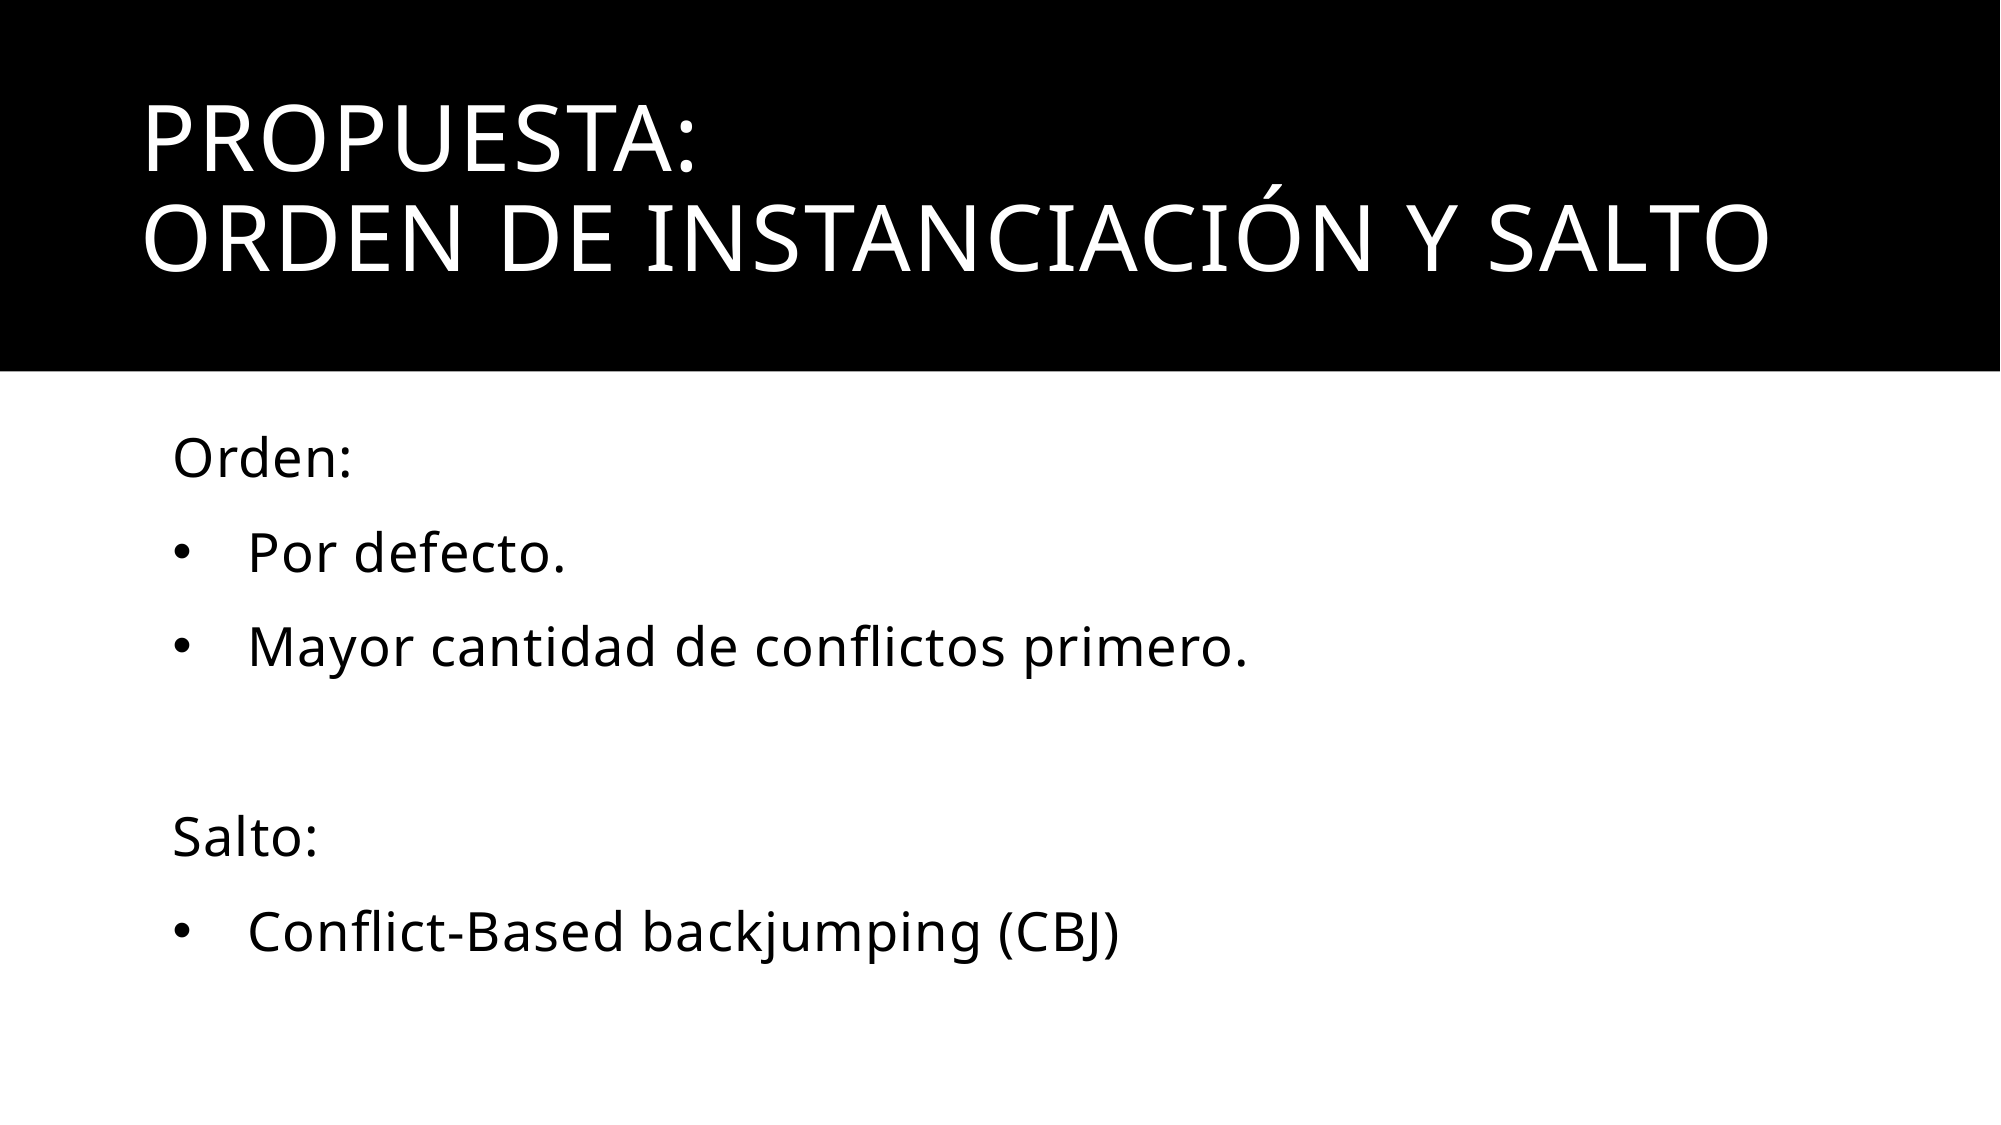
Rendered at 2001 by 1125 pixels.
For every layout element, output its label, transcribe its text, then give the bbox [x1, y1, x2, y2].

title Propuesta: Orden de instanciación y salto [125, 52, 1907, 332]
list Orden: Por defecto. Mayor cantidad de conflictos primero. Salto: Conflict-Based backjumping (CBJ) [157, 415, 1843, 1056]
